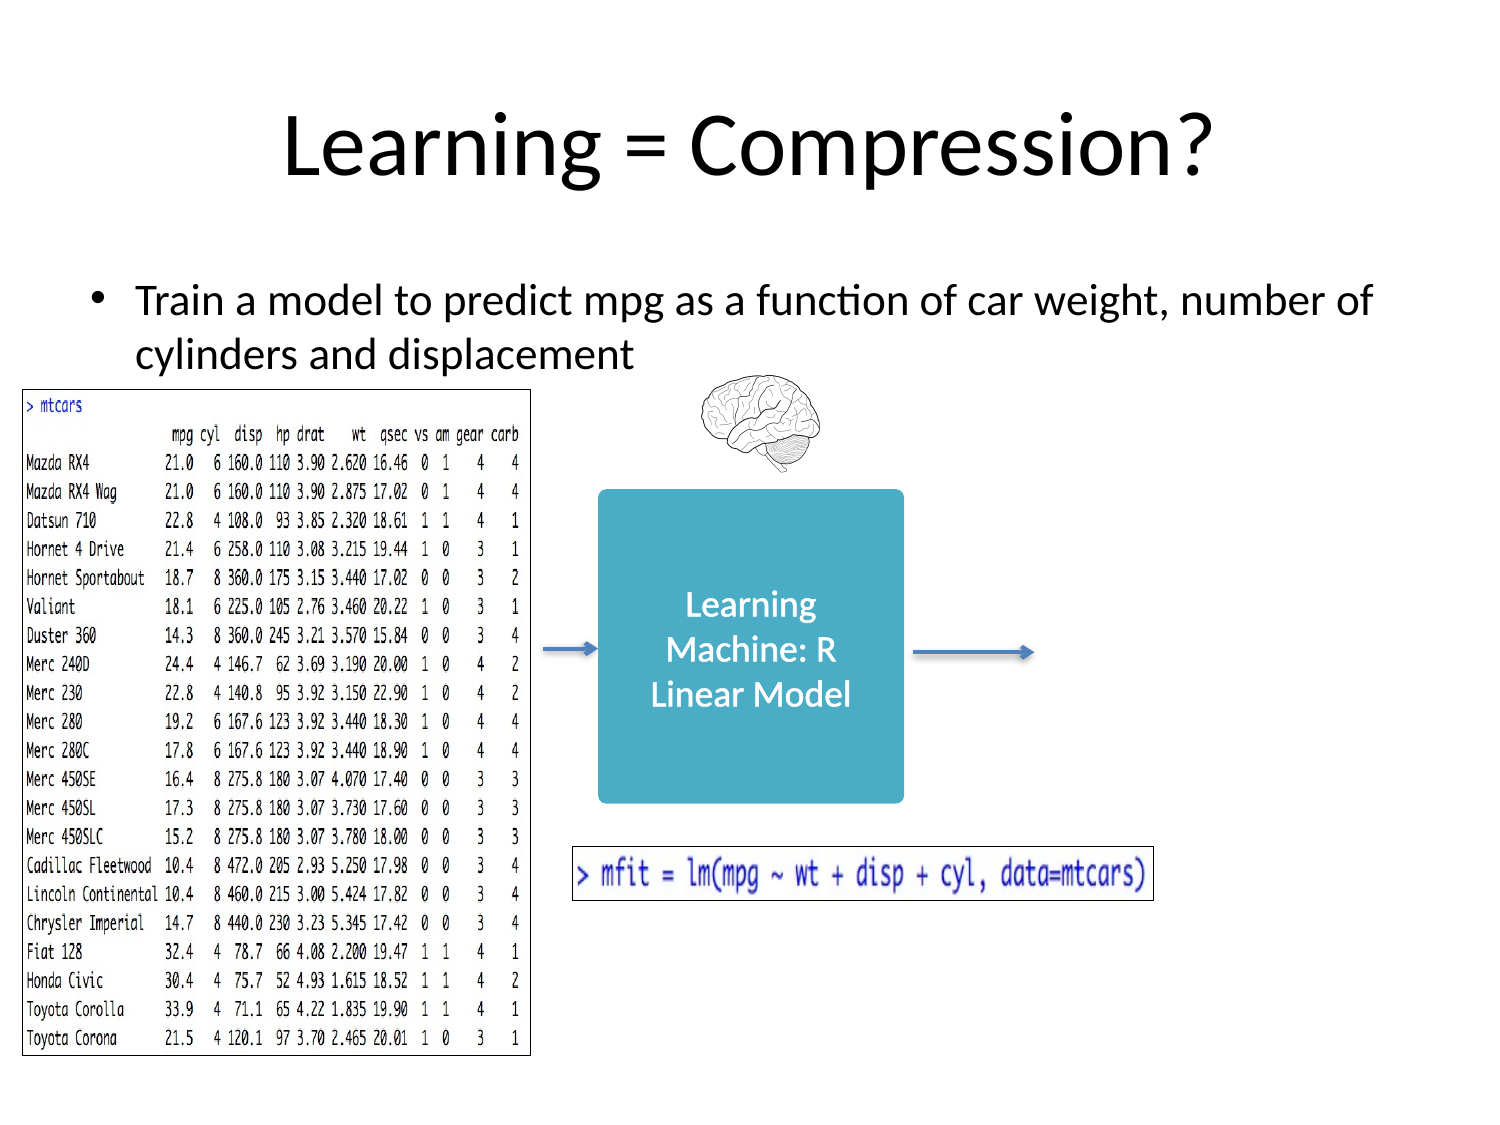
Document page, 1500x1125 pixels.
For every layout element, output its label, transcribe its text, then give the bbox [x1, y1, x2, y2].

picture [698, 374, 820, 474]
title Learning = Compression? [75, 45, 1425, 233]
picture [572, 845, 1155, 901]
list Train a model to predict mpg as a function of car weight, number of cylinders and displacement [75, 262, 1425, 390]
picture [22, 389, 531, 1056]
text_box Learning Machine: R Linear Model [595, 487, 907, 806]
